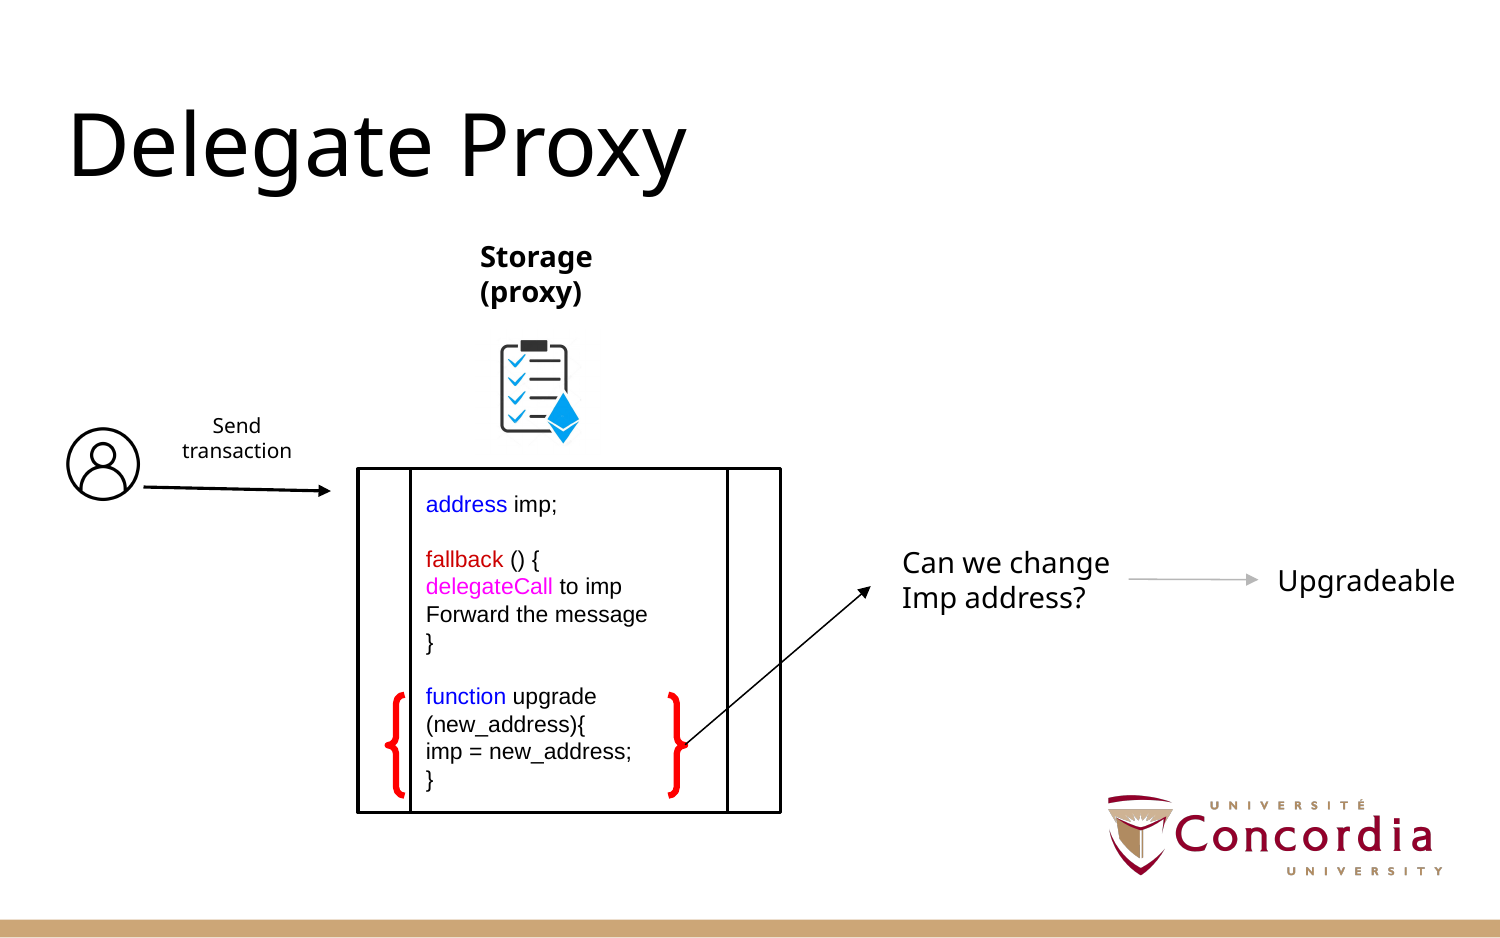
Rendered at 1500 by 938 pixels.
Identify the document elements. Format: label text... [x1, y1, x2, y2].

picture [474, 329, 601, 455]
text_box Storage (proxy) [465, 223, 610, 324]
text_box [143, 486, 332, 492]
text_box address imp; fallback () { delegateCall to imp Forward the message } function upgrade (new_address){ imp = new_address; } [357, 468, 781, 813]
picture [1108, 795, 1464, 878]
text_box Send transaction [143, 397, 331, 478]
text_box [387, 694, 680, 796]
text_box Can we change Imp address? [887, 529, 1129, 630]
text_box Upgradeable [1262, 546, 1478, 612]
picture [62, 423, 144, 505]
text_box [684, 585, 871, 745]
title Delegate Proxy [51, 57, 1449, 210]
